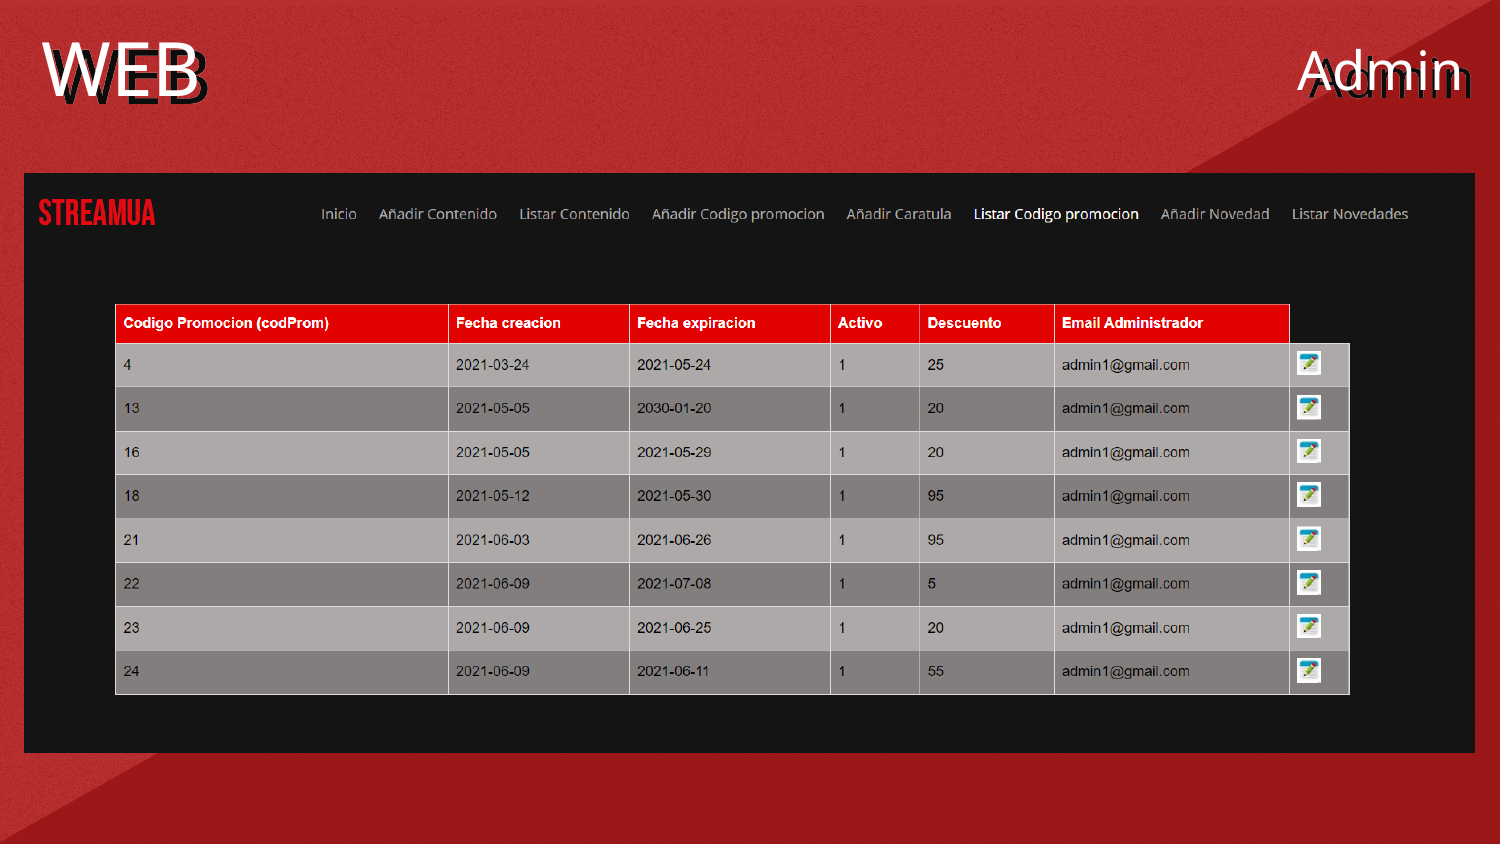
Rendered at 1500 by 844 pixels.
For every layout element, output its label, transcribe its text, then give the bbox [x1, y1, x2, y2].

title Admin [782, 21, 1480, 140]
title WEB [26, 6, 723, 126]
picture [24, 173, 1476, 753]
